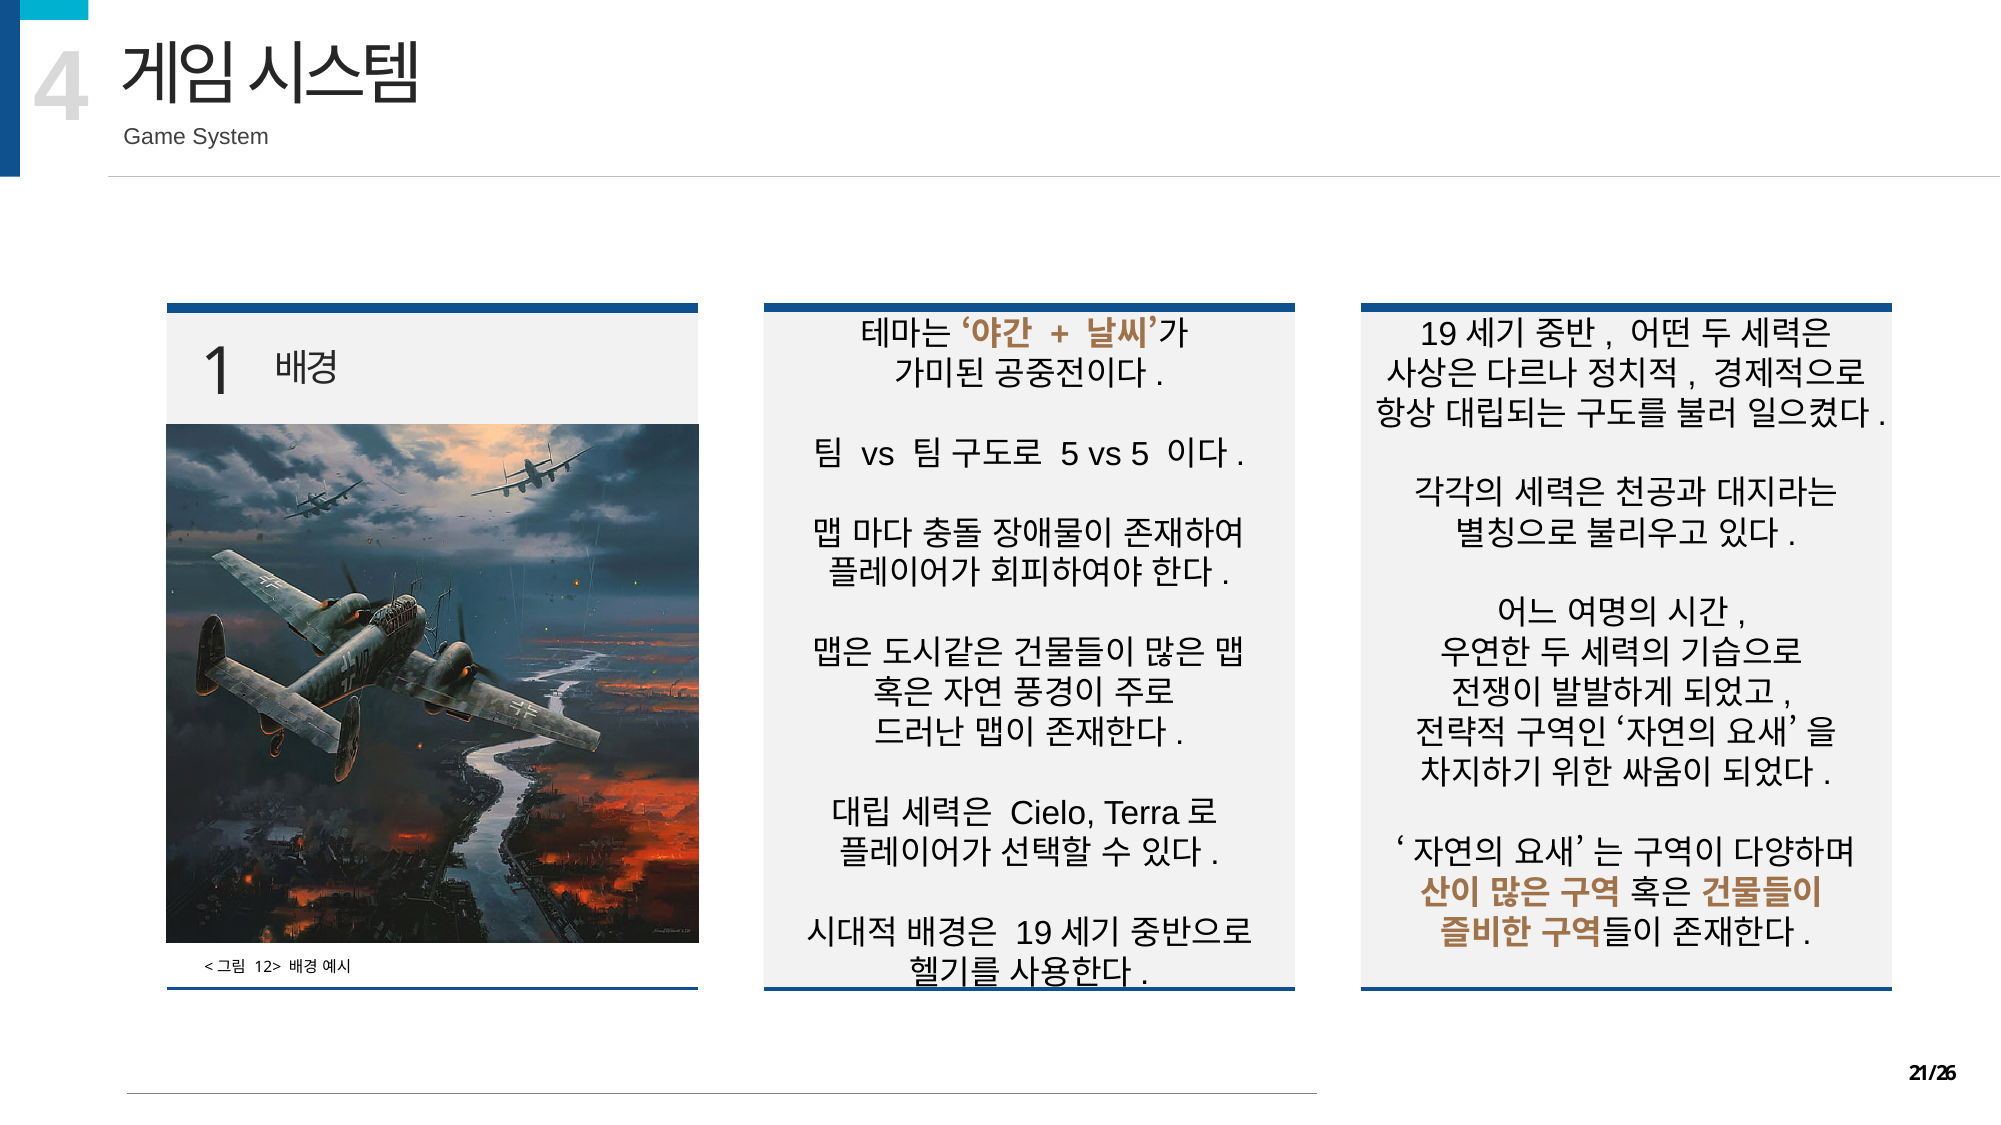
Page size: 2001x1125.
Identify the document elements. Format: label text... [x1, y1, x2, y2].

text_box 21 / 26 [1894, 1051, 1972, 1092]
picture [166, 424, 699, 943]
text_box [1359, 305, 1893, 990]
text_box 테마는 ‘야간 + 날씨’가 가미된 공중전이다. 팀 vs 팀 구도로 5 vs 5 이다. 맵 마다 충돌 장애물이 존재하여 플레이어가 회피하여야 한다. 맵은 도시같은 건물들이 많은 맵 혹은 자연 풍경이 주로 드러난 맵이 존재한다. 대립 세력은 Cielo, Terra로 플레이어가 선택할 수 있다. 시대적 배경은 19세기 중반으로 헬기를 사용한다. [763, 990, 1296, 999]
text_box [1600, 1050, 1988, 1119]
text_box <그림 12> 배경 예시 [166, 945, 560, 983]
text_box [166, 309, 699, 424]
text_box 테마는 ‘야간 + 날씨’가 가미된 공중전이다. 팀 vs 팀 구도로 5 vs 5 이다. 맵 마다 충돌 장애물이 존재하여 플레이어가 회피하여야 한다. 맵은 도시같은 건물들이 많은 맵 혹은 자연 풍경이 주로 드러난 맵이 존재한다. 대립 세력은 Cielo, Terra로 플레이어가 선택할 수 있다. 시대적 배경은 19세기 중반으로 헬기를 사용한다. [763, 308, 1296, 988]
text_box 배경 [259, 337, 355, 397]
text_box 19세기 중반, 어떤 두 세력은 사상은 다르나 정치적, 경제적으로 항상 대립되는 구도를 불러 일으켰다. 각각의 세력은 천공과 대지라는 별칭으로 불리우고 있다. 어느 여명의 시간, 우연한 두 세력의 기습으로 전쟁이 발발하게 되었고, 전략적 구역인 ‘자연의 요새’ 을 차지하기 위한 싸움이 되었다. ‘자연의 요새’ 는 구역이 다양하며 산이 많은 구역 혹은 건물들이 즐비한 구역들이 존재한다. [1360, 308, 1892, 959]
text_box 1 [185, 320, 254, 415]
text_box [0, 0, 2000, 177]
